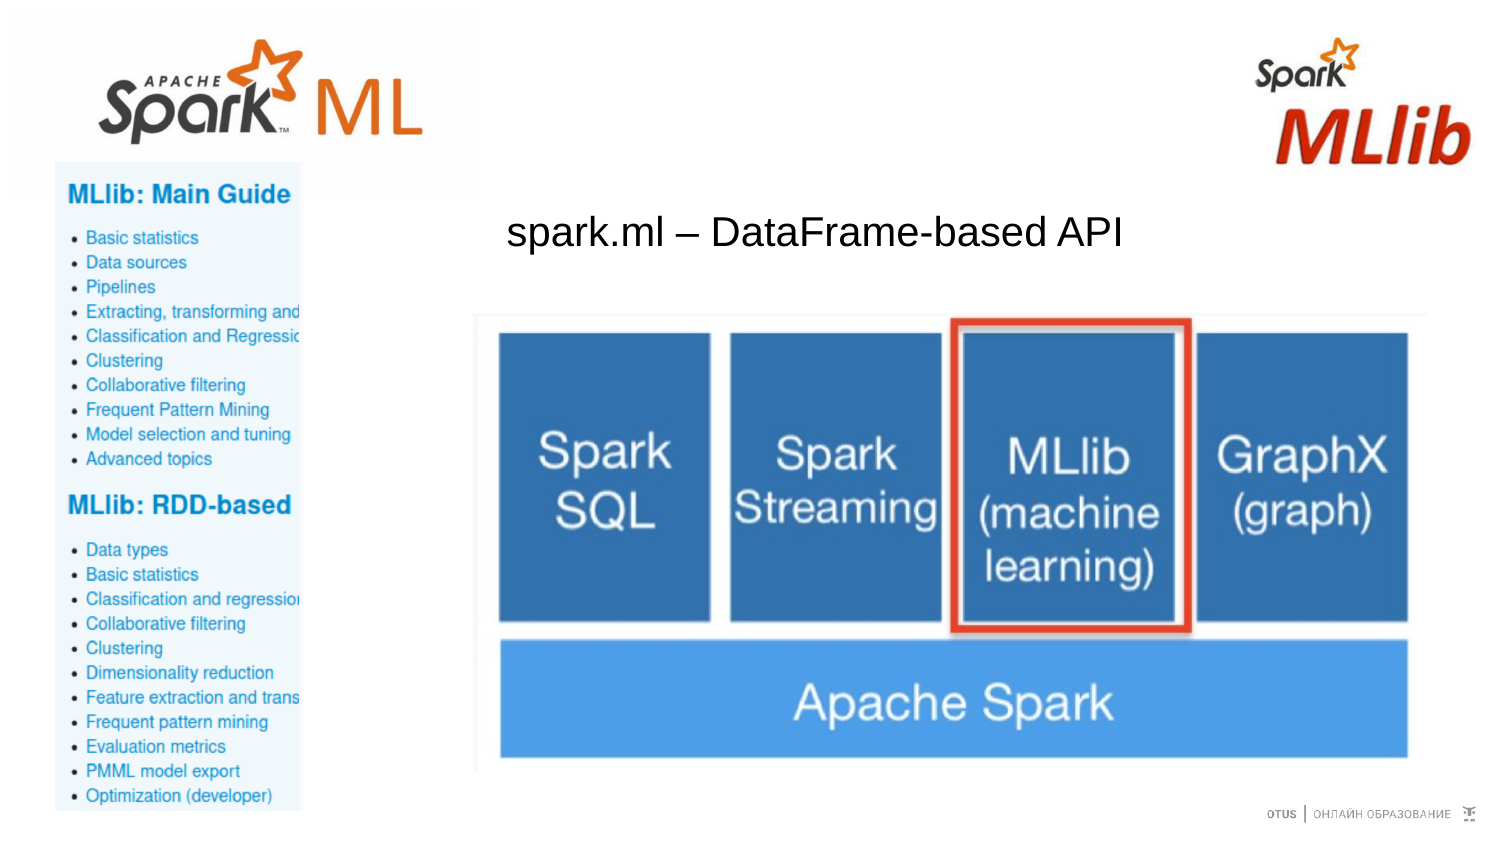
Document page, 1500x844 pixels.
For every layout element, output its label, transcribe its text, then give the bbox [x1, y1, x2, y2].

text_box spark.ml – DataFrame-based API [491, 197, 1151, 263]
picture [0, 0, 1500, 844]
